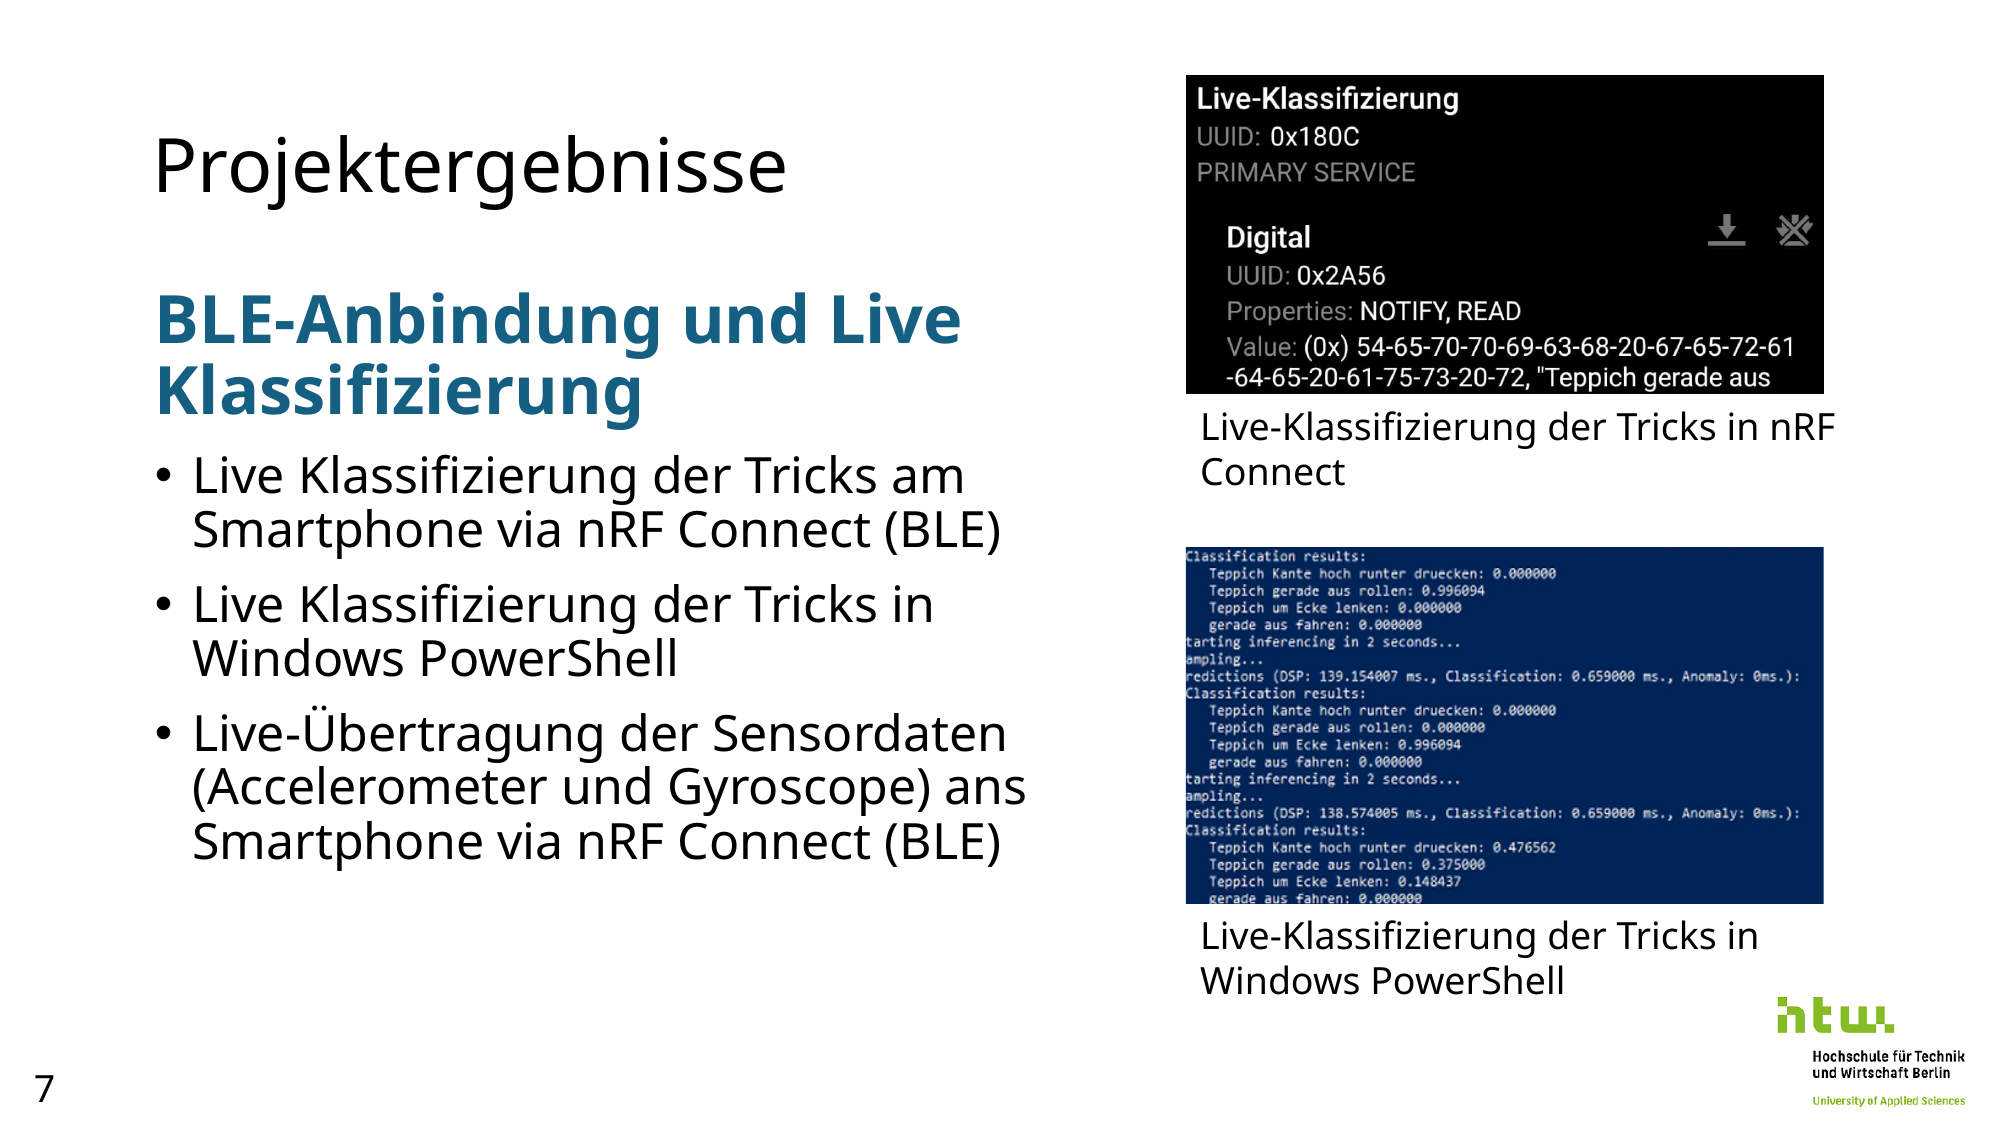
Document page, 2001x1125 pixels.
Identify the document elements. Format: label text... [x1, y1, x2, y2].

picture [1185, 75, 1824, 395]
text_box 7 [18, 1057, 204, 1118]
text_box BLE-Anbindung und Live Klassifizierung Live Klassifizierung der Tricks am Smartphone via nRF Connect (BLE) Live Klassifizierung der Tricks in Windows PowerShell Live-Übertragung der Sensordaten (Accelerometer und Gyroscope) ans Smartphone via nRF Connect (BLE) [139, 278, 1047, 940]
text_box Live-Klassifizierung der Tricks in nRF Connect [1185, 395, 1860, 501]
text_box Live-Klassifizierung der Tricks in Windows PowerShell [1185, 904, 1860, 1010]
picture [1185, 544, 1825, 905]
picture [1742, 978, 2000, 1123]
title Projektergebnisse [137, 59, 1863, 278]
